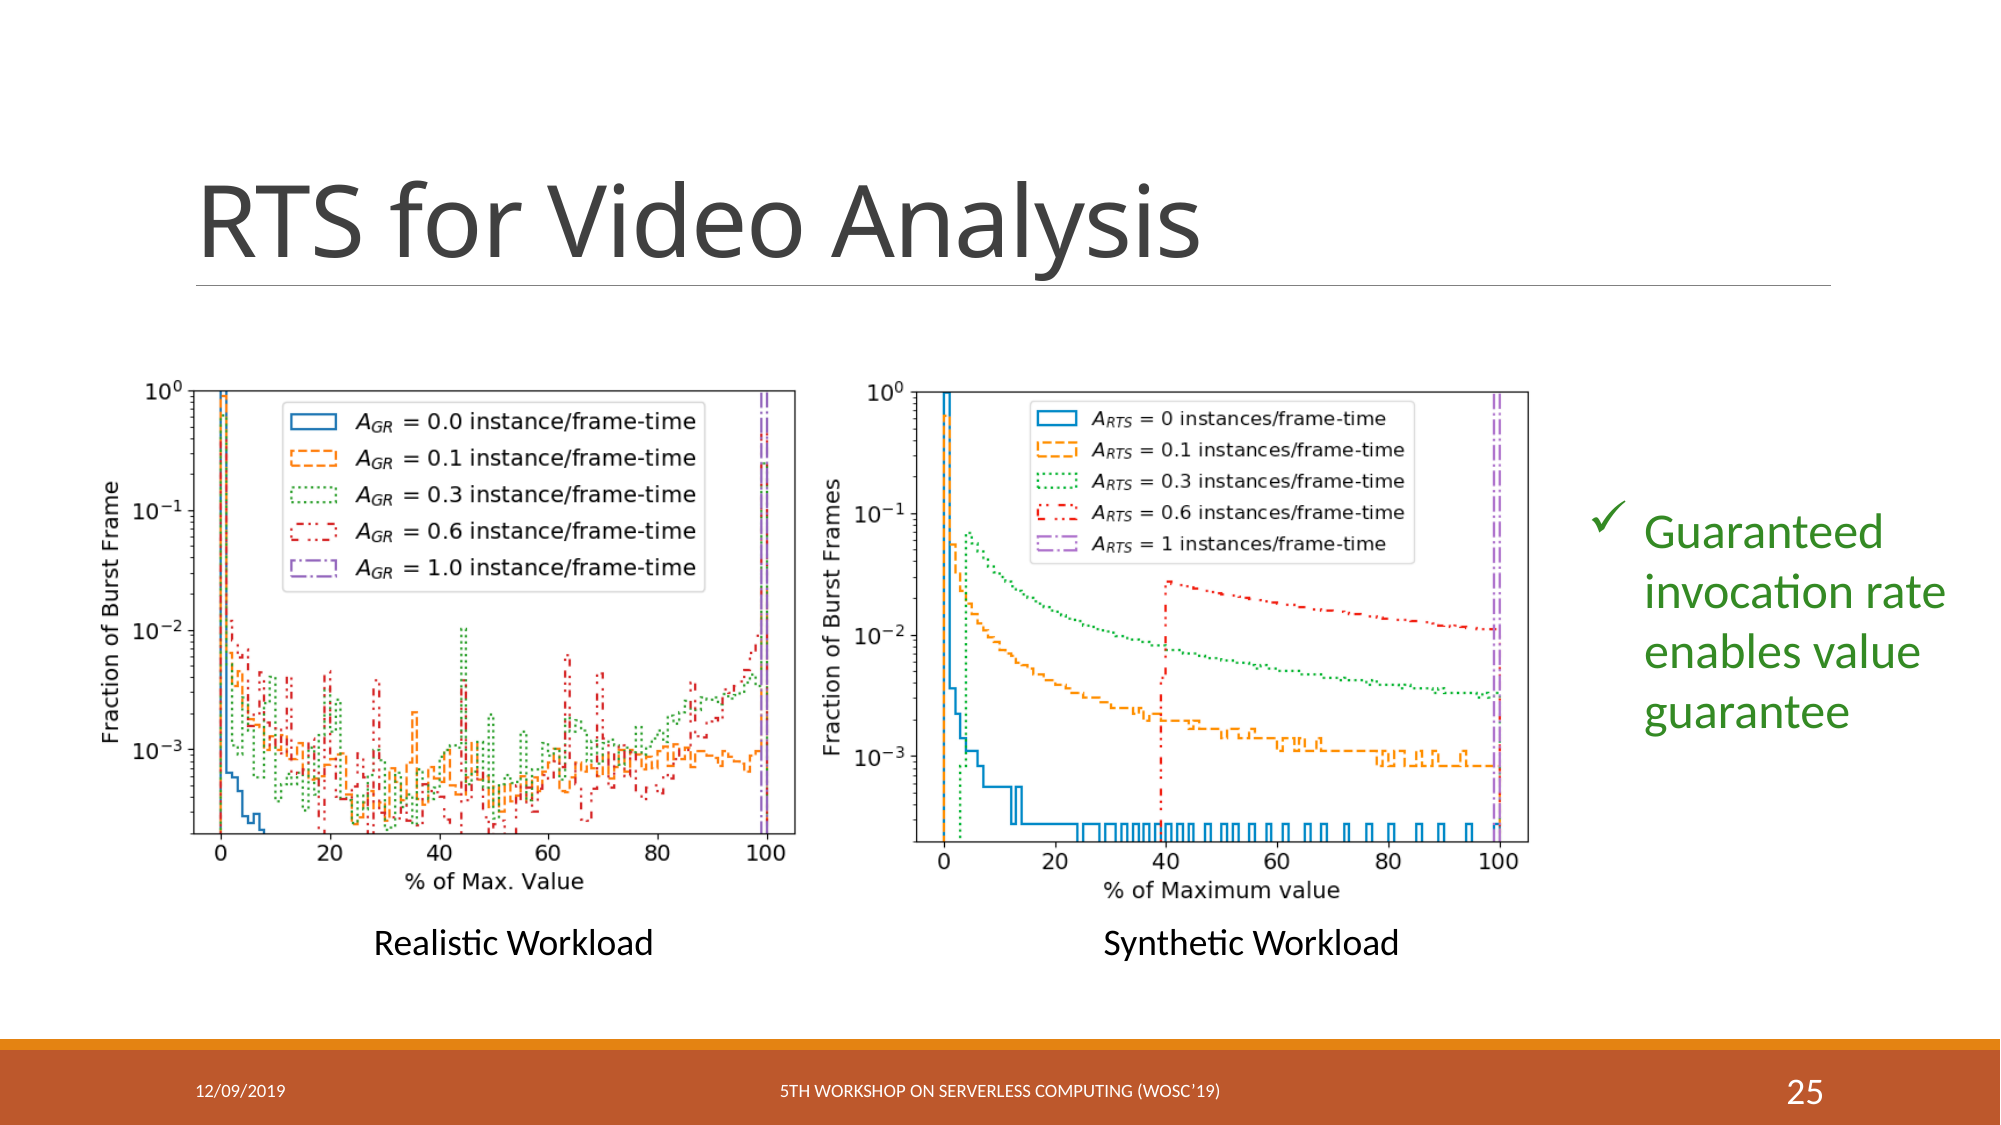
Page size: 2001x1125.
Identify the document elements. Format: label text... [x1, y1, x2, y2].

title RTS for Video Analysis [180, 47, 1830, 285]
picture [84, 362, 1537, 912]
slide_number 25 [1624, 1059, 1840, 1120]
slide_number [180, 1059, 586, 1120]
text_box Realistic Workload [359, 921, 670, 971]
text_box Synthetic Workload [1089, 919, 1416, 971]
text_box Guaranteed invocation rate enables value guarantee [1573, 490, 1966, 746]
footer 5th Workshop on Serverless Computing (WoSc’19) [604, 1059, 1396, 1120]
